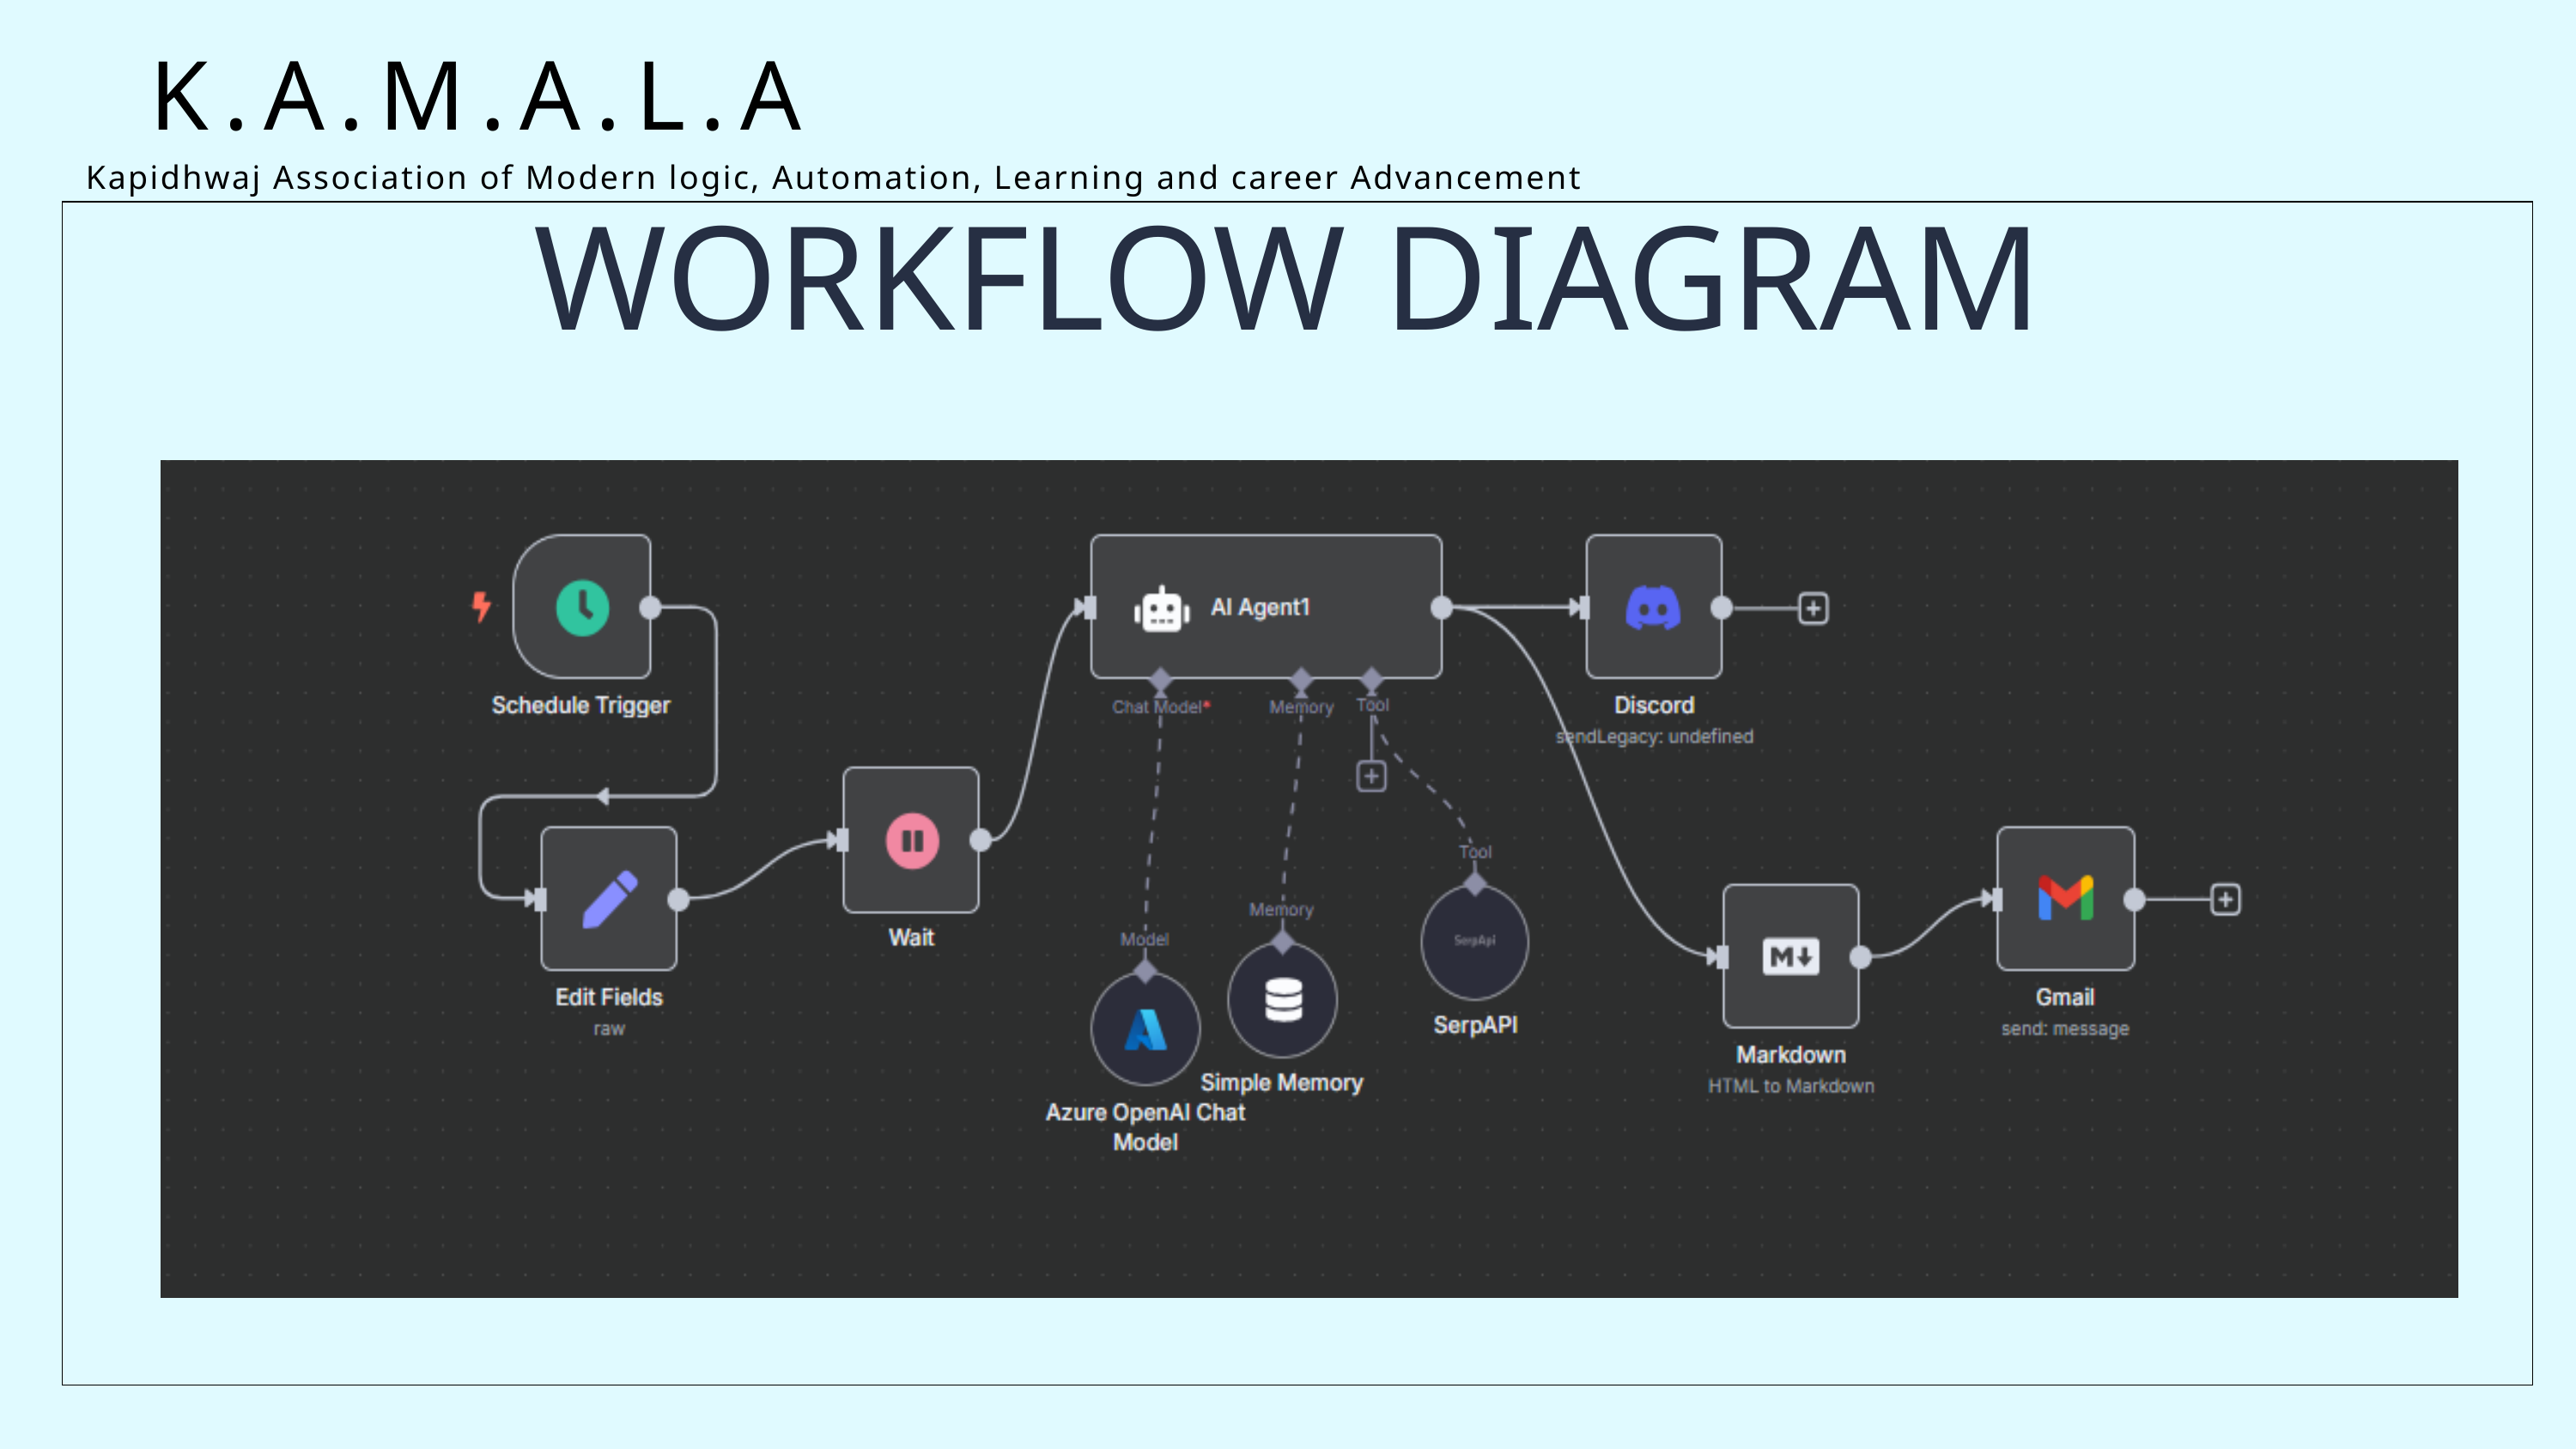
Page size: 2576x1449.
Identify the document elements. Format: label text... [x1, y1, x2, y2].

picture [161, 460, 2458, 1299]
text_box K.A.M.A.L.A [62, 15, 890, 149]
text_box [62, 201, 2533, 1385]
text_box Kapidhwaj Association of Modern logic, Automation, Learning and career Advancement [86, 150, 1695, 196]
